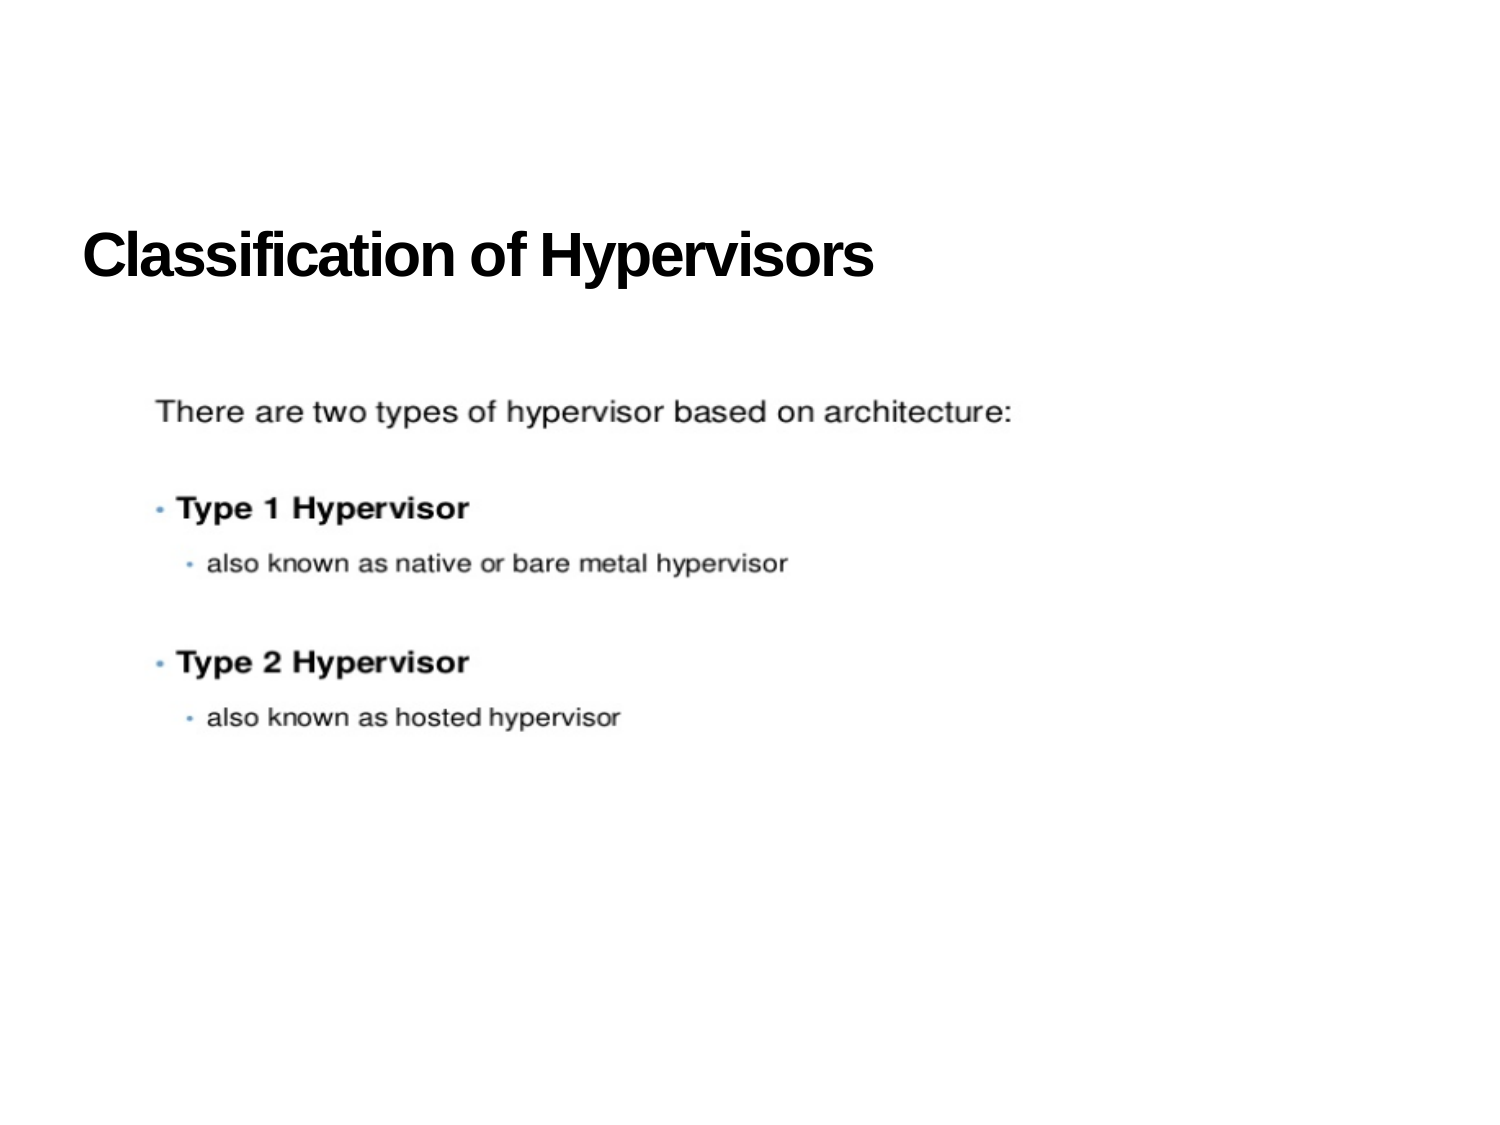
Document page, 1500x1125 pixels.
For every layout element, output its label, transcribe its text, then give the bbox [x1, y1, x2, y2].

title Classification of Hypervisors [74, 182, 1120, 322]
picture [130, 378, 1069, 810]
